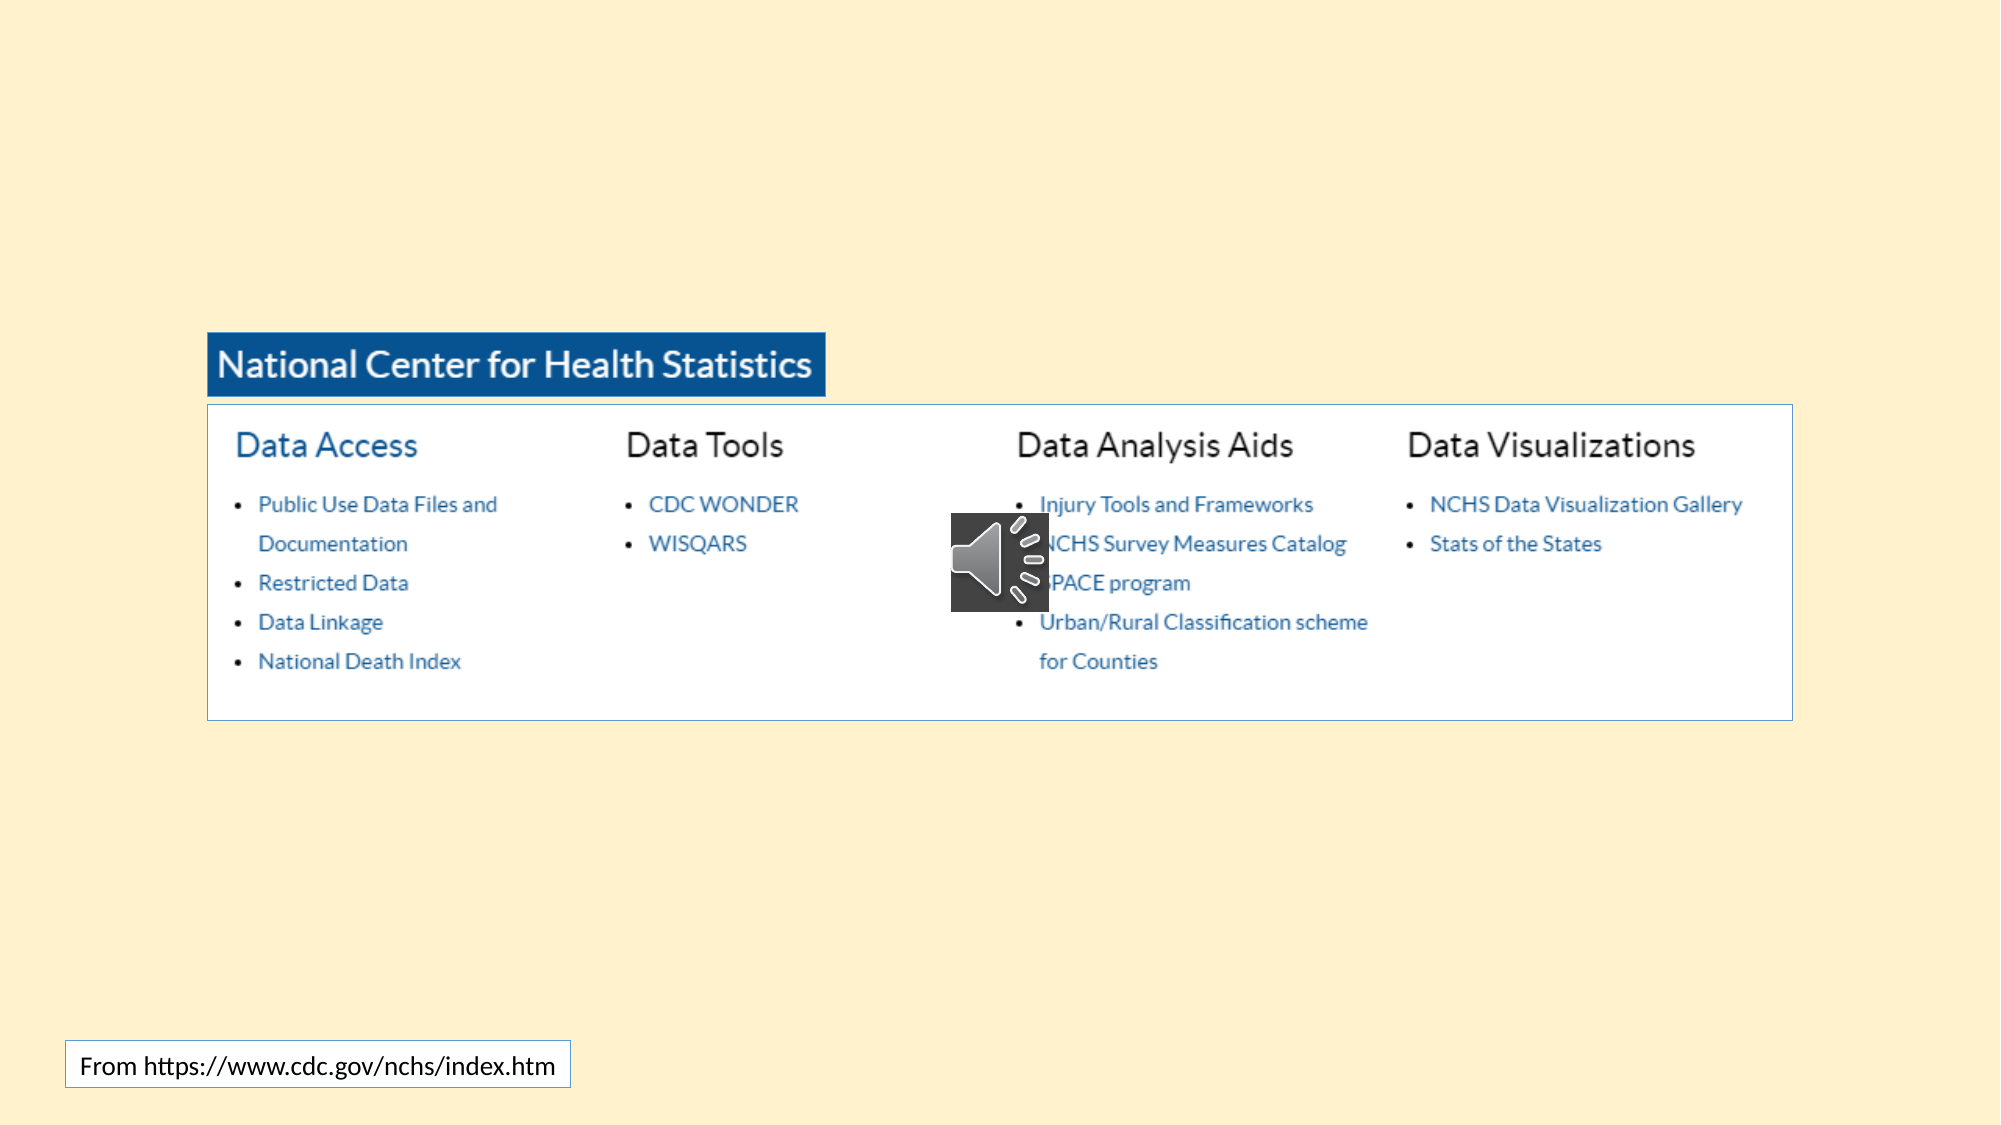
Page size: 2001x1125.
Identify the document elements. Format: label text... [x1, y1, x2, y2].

picture [206, 332, 826, 397]
picture [207, 404, 1793, 721]
text_box From https://www.cdc.gov/nchs/index.htm [65, 1040, 571, 1088]
